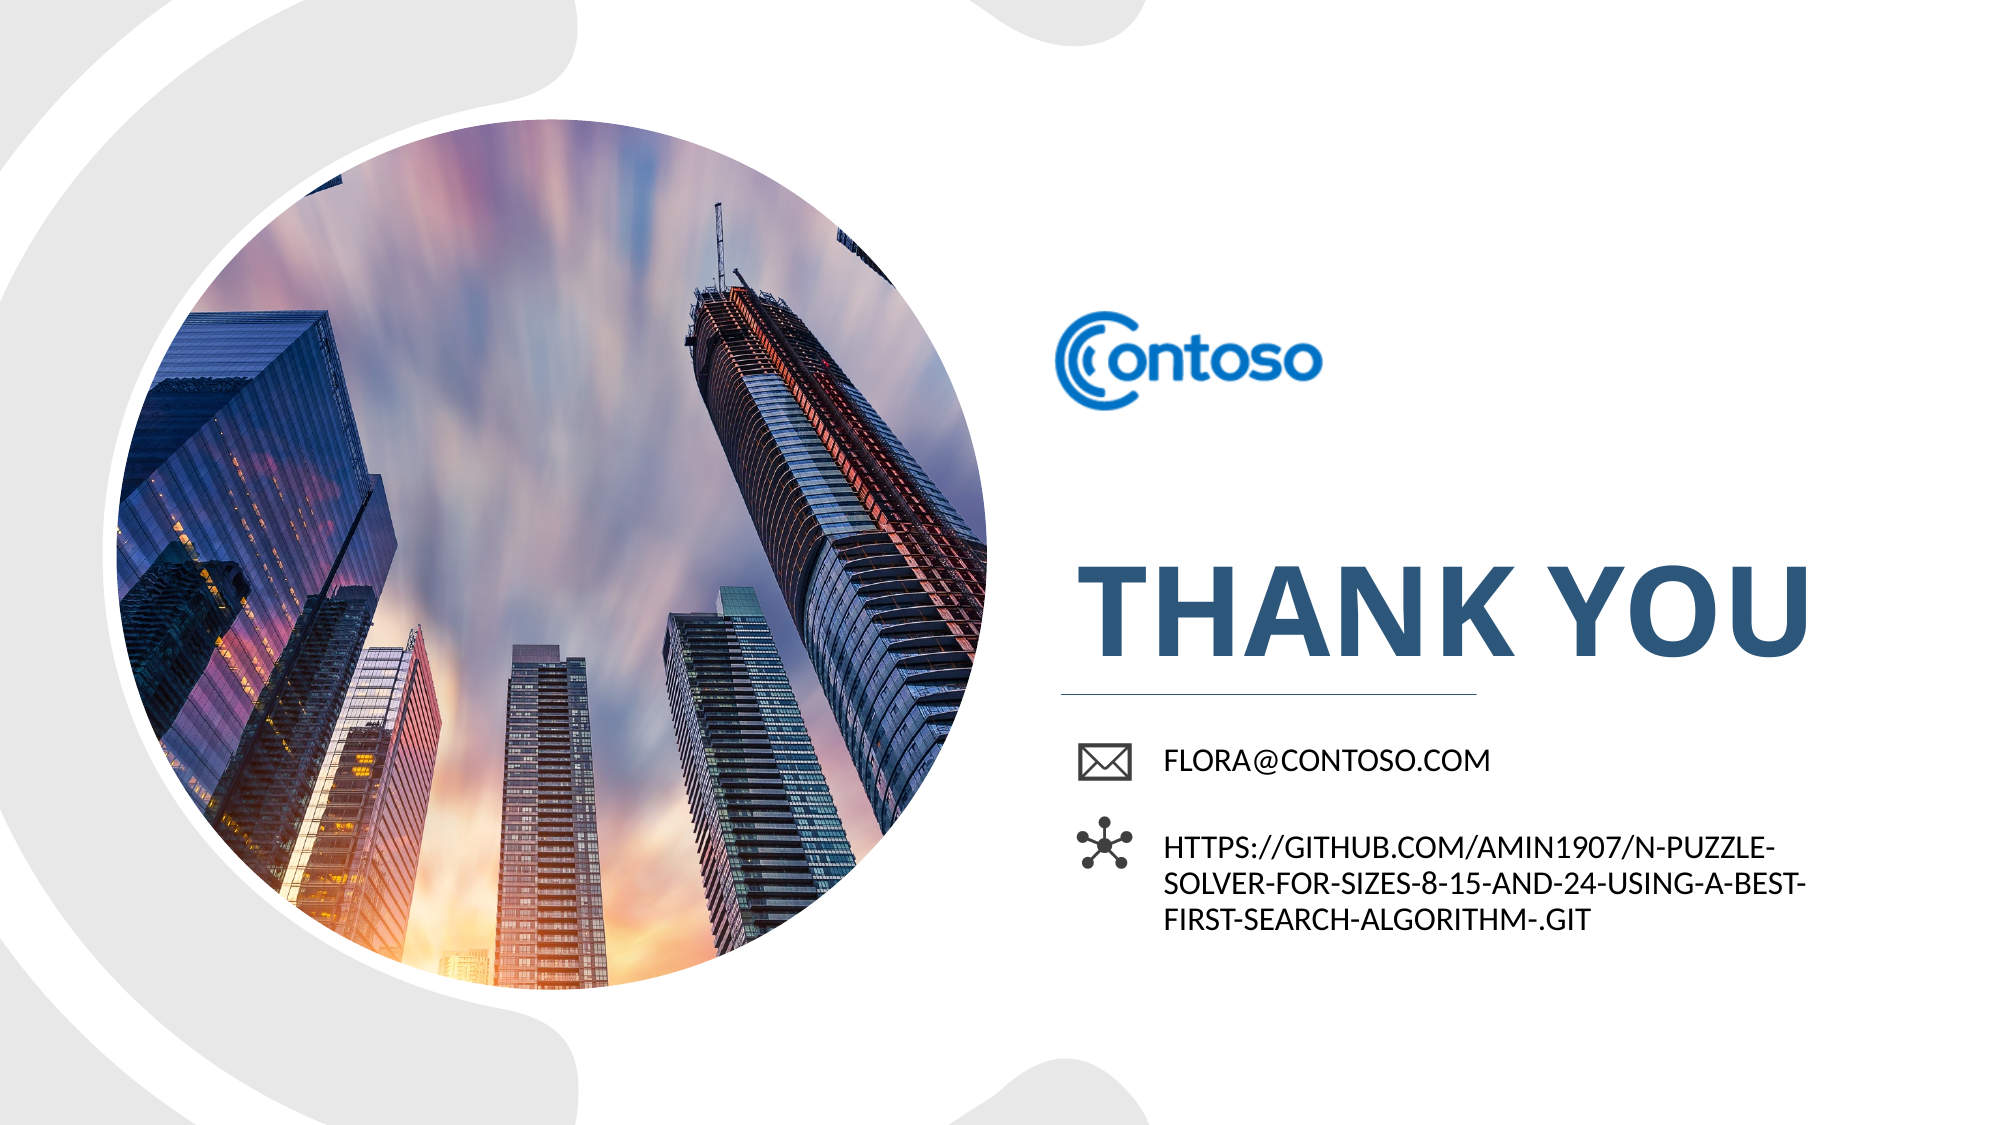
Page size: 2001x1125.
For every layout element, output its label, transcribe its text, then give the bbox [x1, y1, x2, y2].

picture [1045, 302, 1332, 413]
list https://github.com/AMIN1907/N-Puzzle-Solver-for-sizes-8-15-and-24-using-a-Best-First-Search-algorithm-.git [1148, 822, 1893, 905]
subtitle Flora@contoso.com [1148, 735, 1894, 819]
picture [1069, 807, 1140, 878]
picture [1073, 730, 1137, 794]
picture [116, 119, 987, 990]
title Thank you [1061, 562, 1884, 670]
